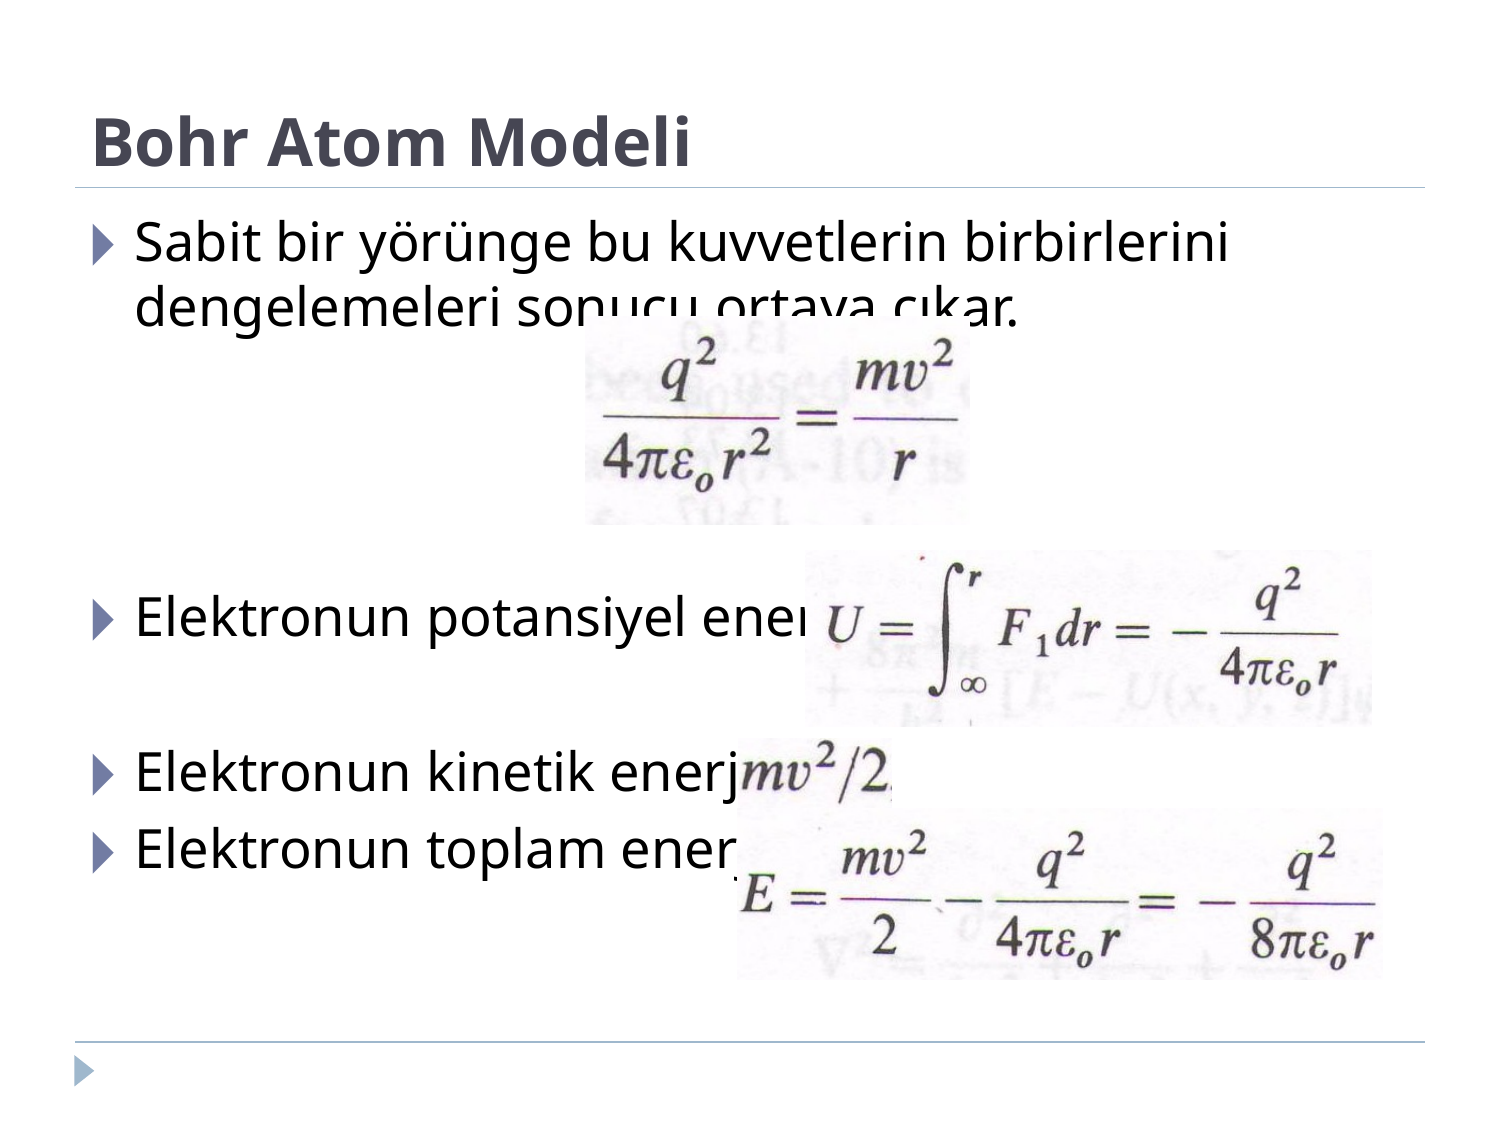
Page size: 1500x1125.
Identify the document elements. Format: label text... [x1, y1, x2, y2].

title Bohr Atom Modeli [75, 24, 1425, 188]
list Sabit bir yörünge bu kuvvetlerin birbirlerini dengelemeleri sonucu ortaya çıkar. Elektronun potansiyel enerjisi: Elektronun kinetik enerjisi: Elektronun toplam enerjisi: [75, 200, 1425, 1010]
picture [736, 737, 1383, 980]
picture [585, 316, 970, 525]
picture [805, 550, 1372, 727]
